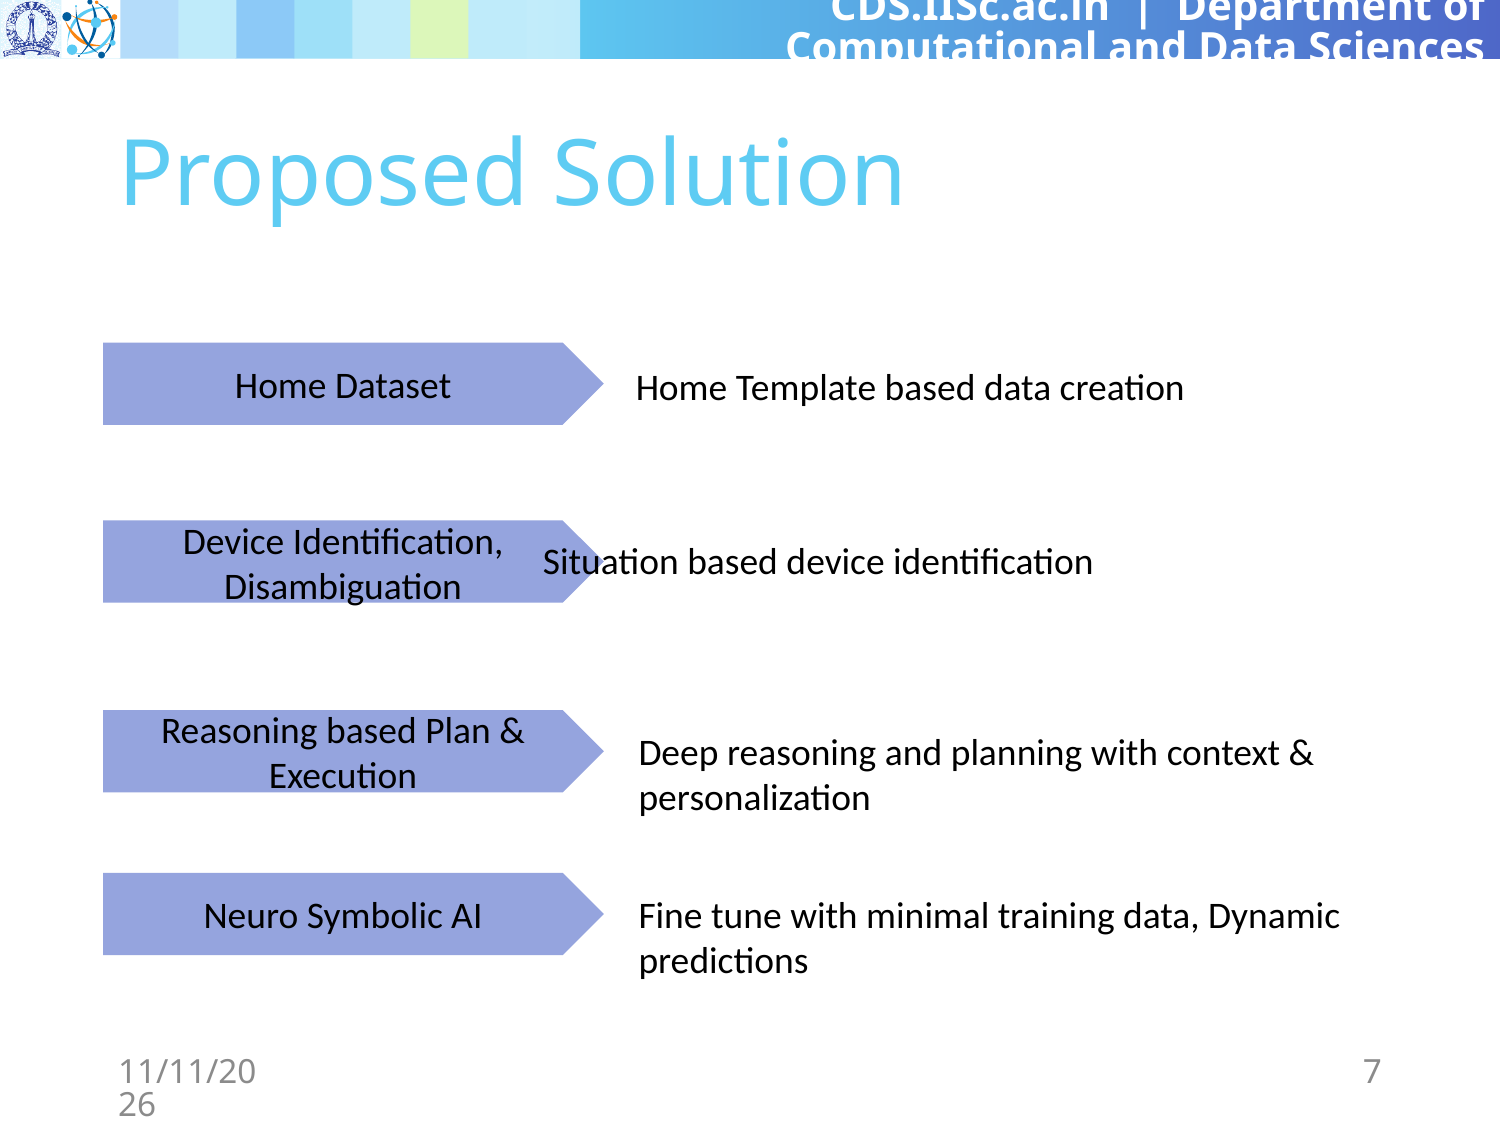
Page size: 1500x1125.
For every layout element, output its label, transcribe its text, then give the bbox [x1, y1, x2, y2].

slide_number 7 [1248, 1042, 1397, 1103]
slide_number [103, 1042, 273, 1103]
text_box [103, 342, 1398, 956]
title Proposed Solution [103, 66, 1397, 285]
